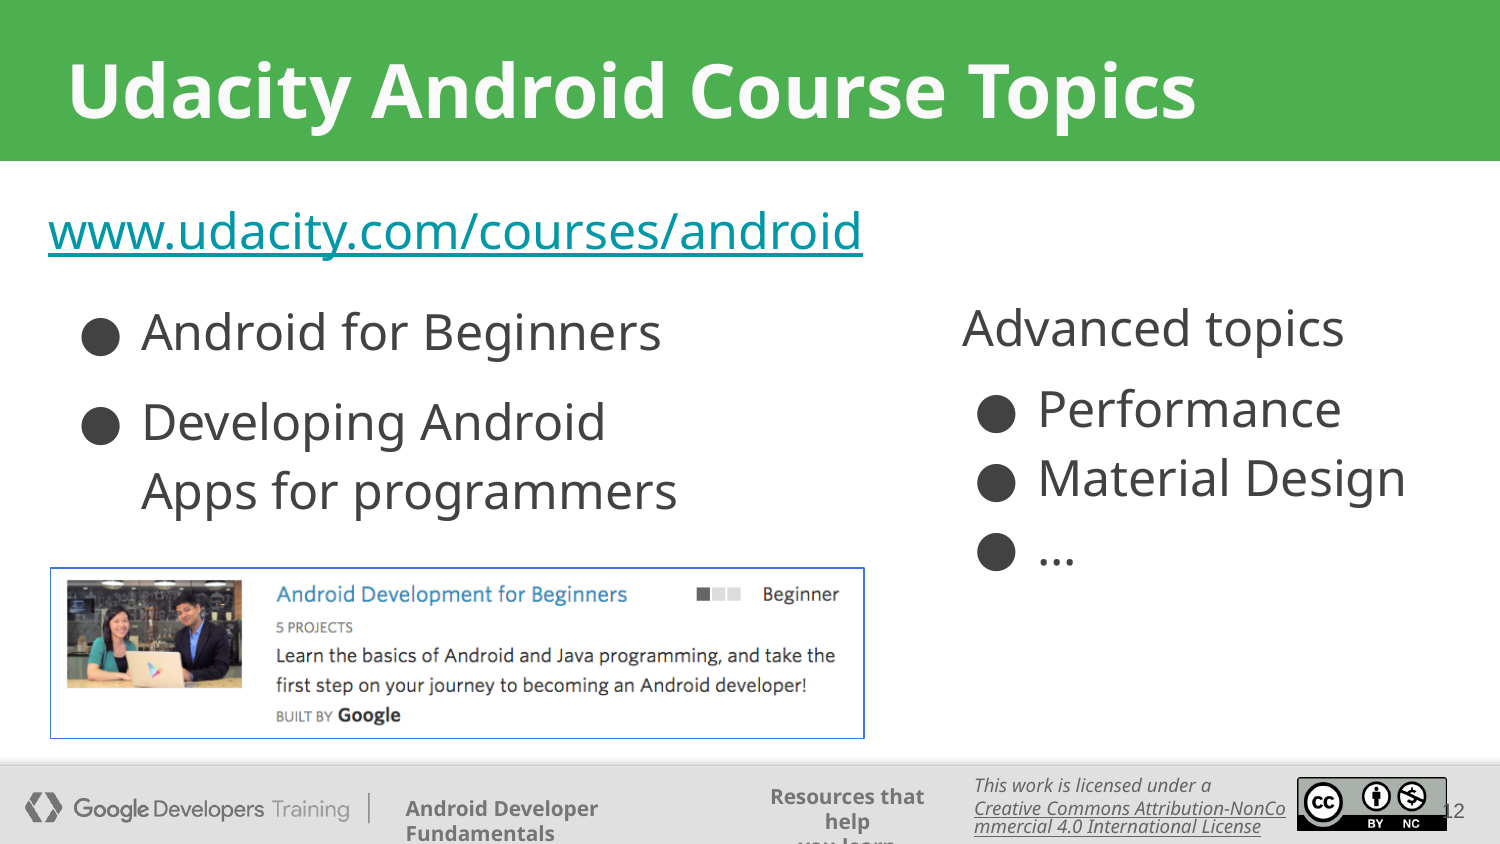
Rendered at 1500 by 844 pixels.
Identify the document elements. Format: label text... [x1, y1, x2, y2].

text_box www.udacity.com/courses/android [33, 174, 960, 269]
text_box Advanced topics Performance Material Design ... [947, 272, 1454, 567]
slide_number ‹#› [1389, 777, 1480, 842]
picture [0, 161, 1500, 844]
list Android for Beginners Developing Android Apps for programmers [51, 276, 735, 536]
title Udacity Android Course Topics [51, 28, 1449, 122]
